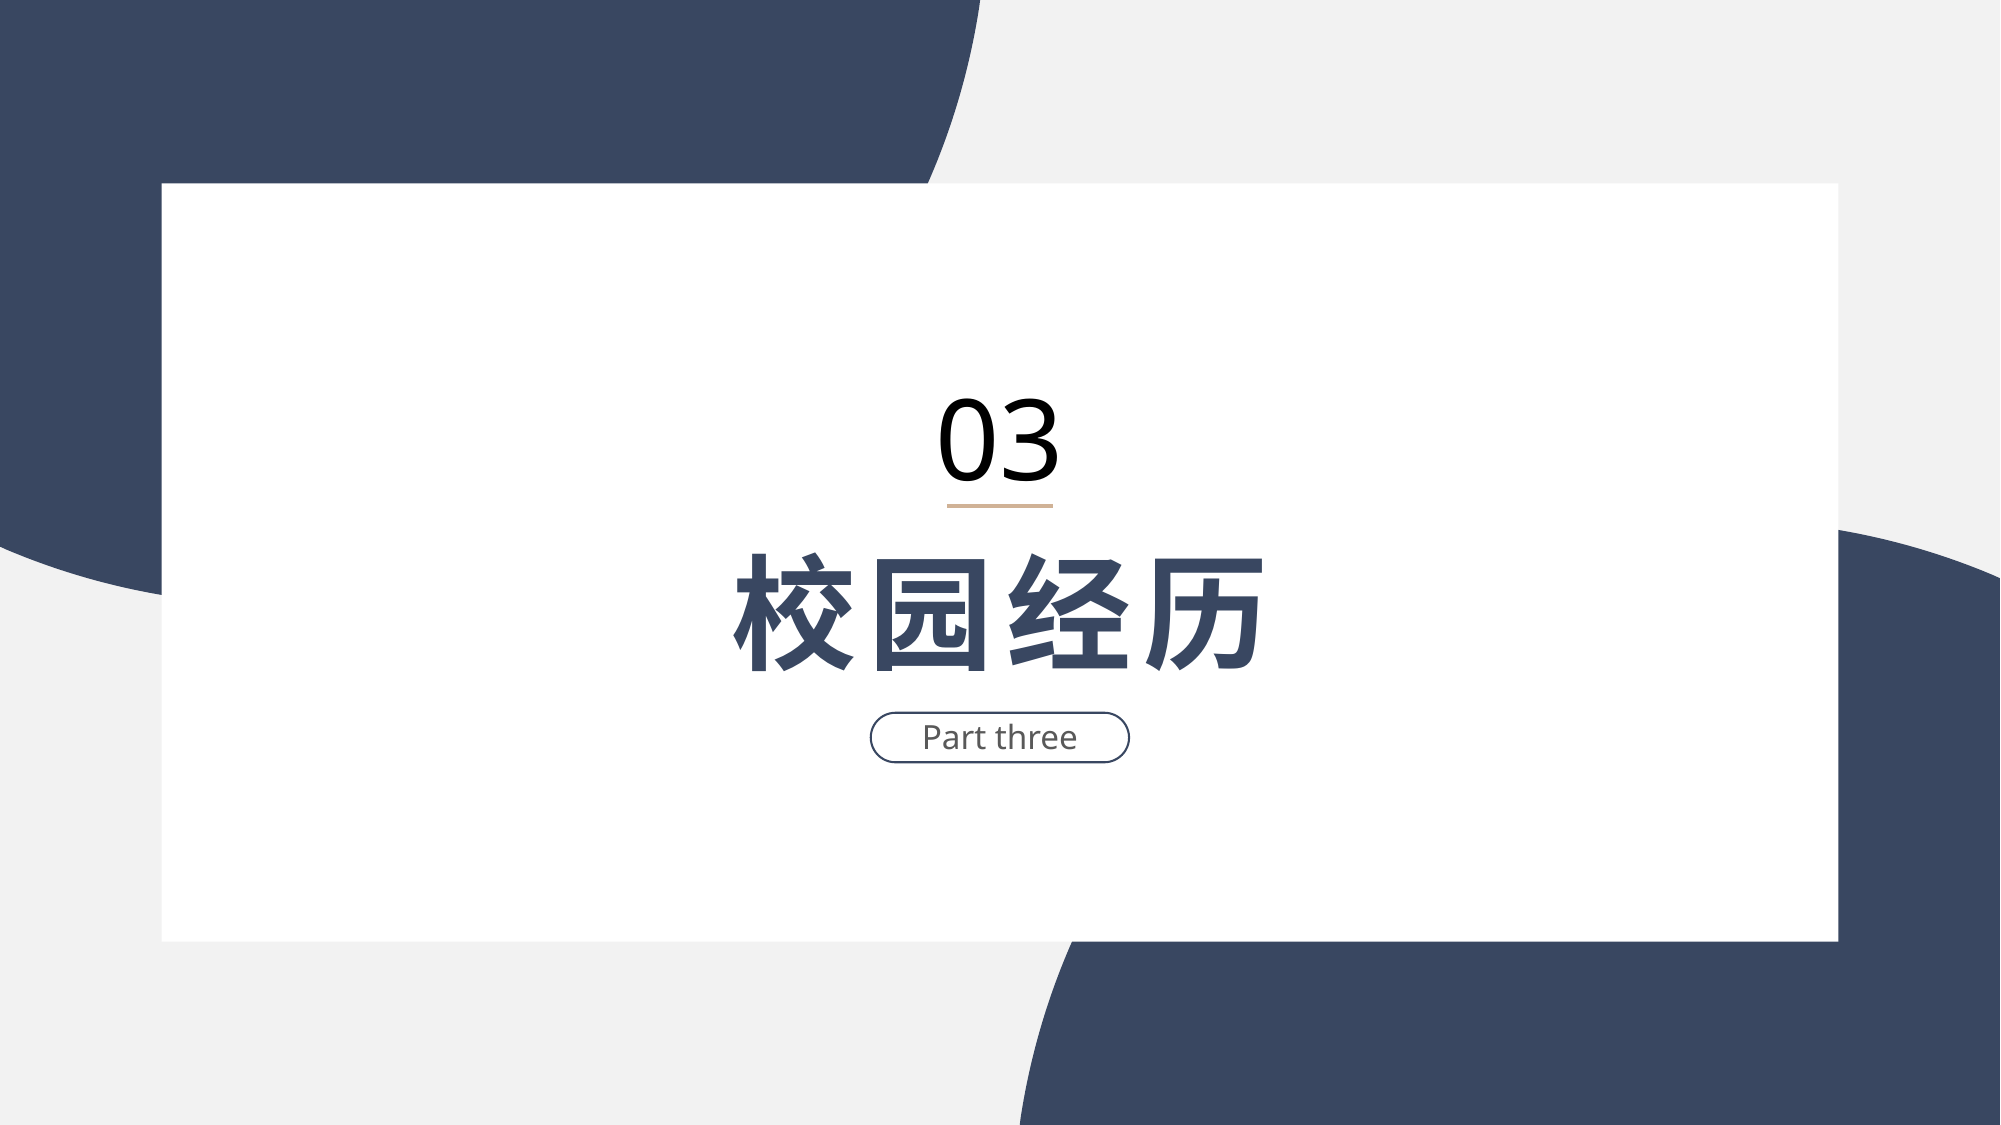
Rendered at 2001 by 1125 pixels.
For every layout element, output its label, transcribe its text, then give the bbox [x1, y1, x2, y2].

list 03 [933, 383, 1067, 506]
list 校园经历 [427, 535, 1573, 687]
list Part three [860, 716, 1140, 757]
